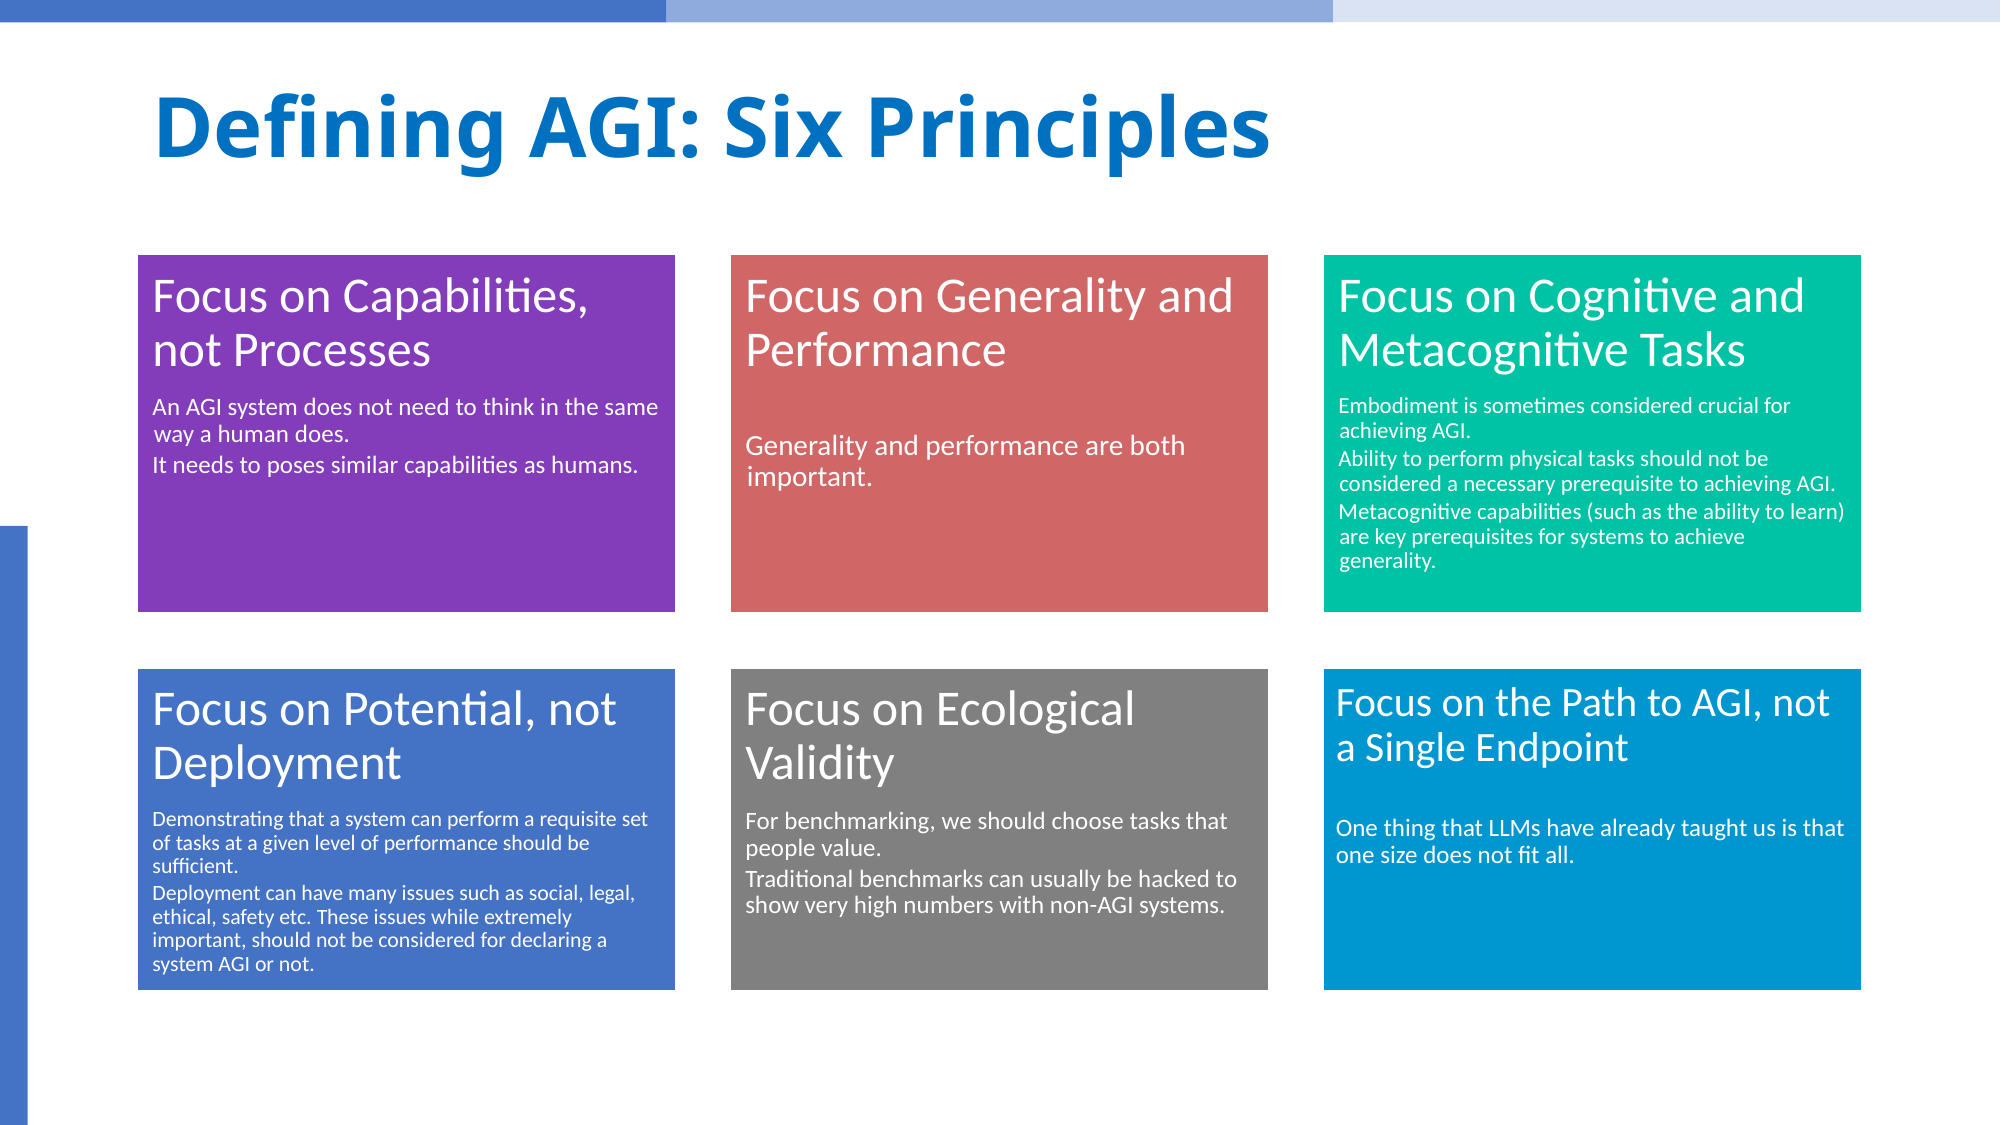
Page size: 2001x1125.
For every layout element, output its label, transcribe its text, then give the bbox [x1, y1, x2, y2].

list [137, 231, 1863, 1014]
title Defining AGI: Six Principles [137, 59, 1863, 201]
